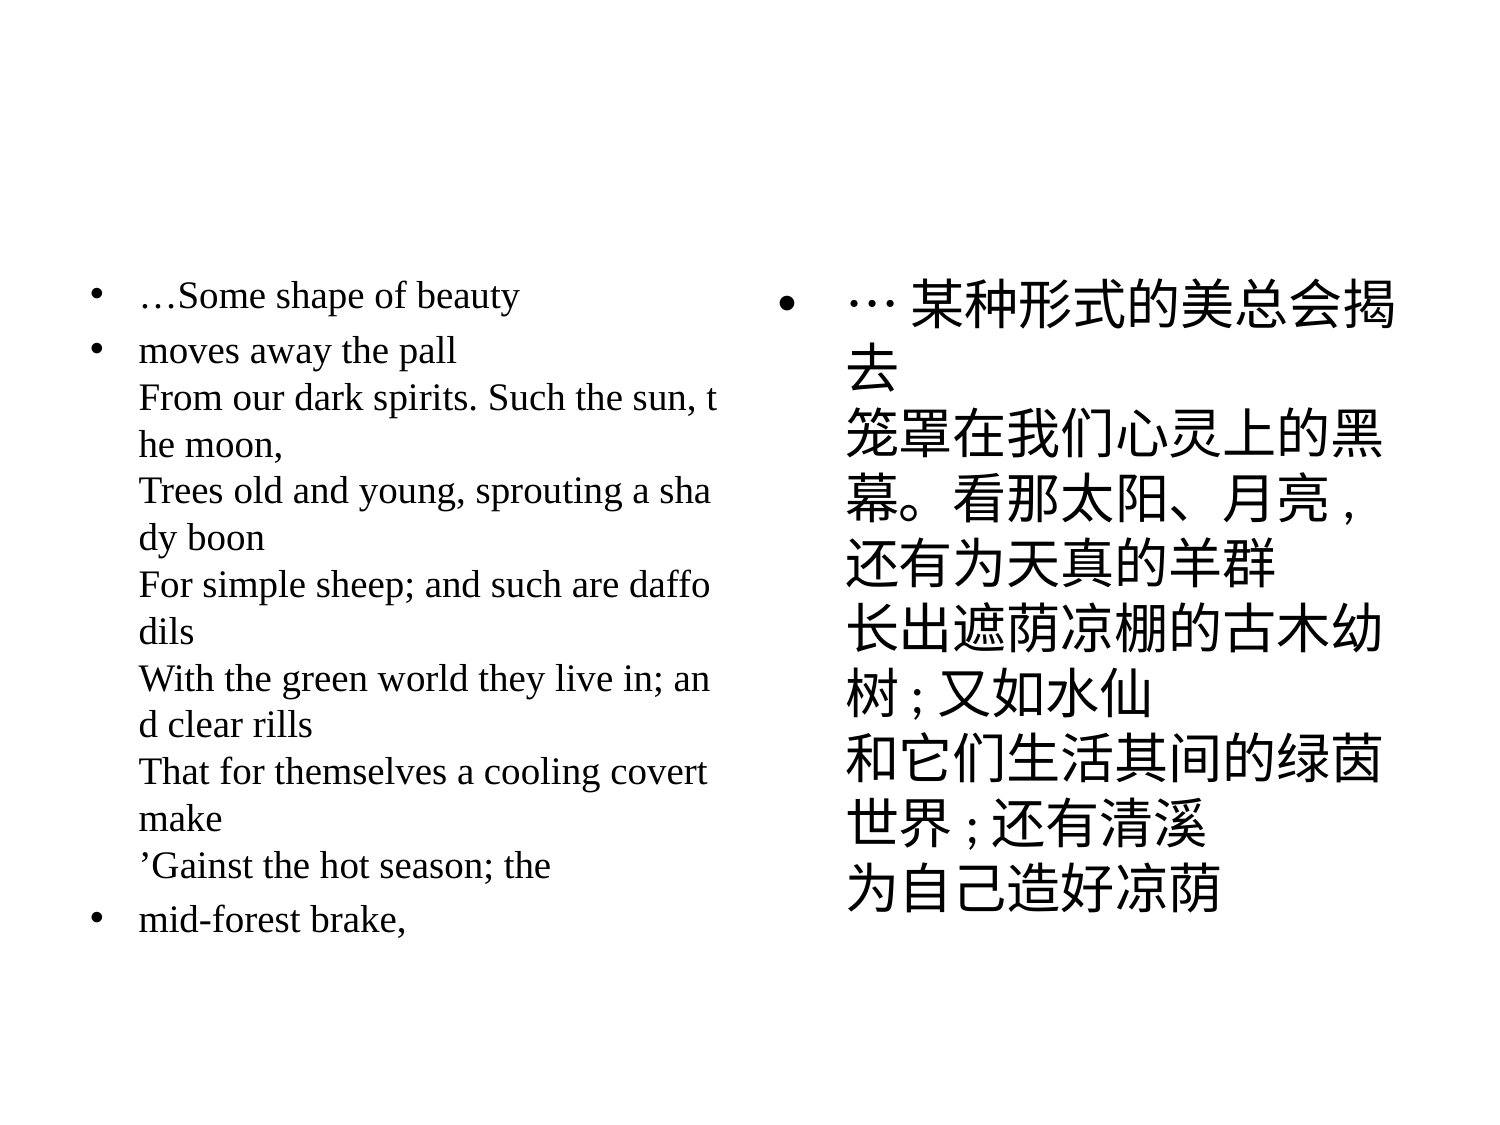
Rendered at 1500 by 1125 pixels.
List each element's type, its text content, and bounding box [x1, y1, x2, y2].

list …Some shape of beauty moves away the pall From our dark spirits. Such the sun, the moon, Trees old and young, sprouting a shady boon For simple sheep; and such are daffodils With the green world they live in; and clear rills That for themselves a cooling covert make ’Gainst the hot season; the mid-forest brake, [75, 262, 738, 1005]
list …某种形式的美总会揭去 笼罩在我们心灵上的黑幕。看那太阳、月亮, 还有为天真的羊群 长出遮荫凉棚的古木幼树;又如水仙 和它们生活其间的绿茵世界;还有清溪 为自己造好凉荫 [762, 262, 1425, 1005]
